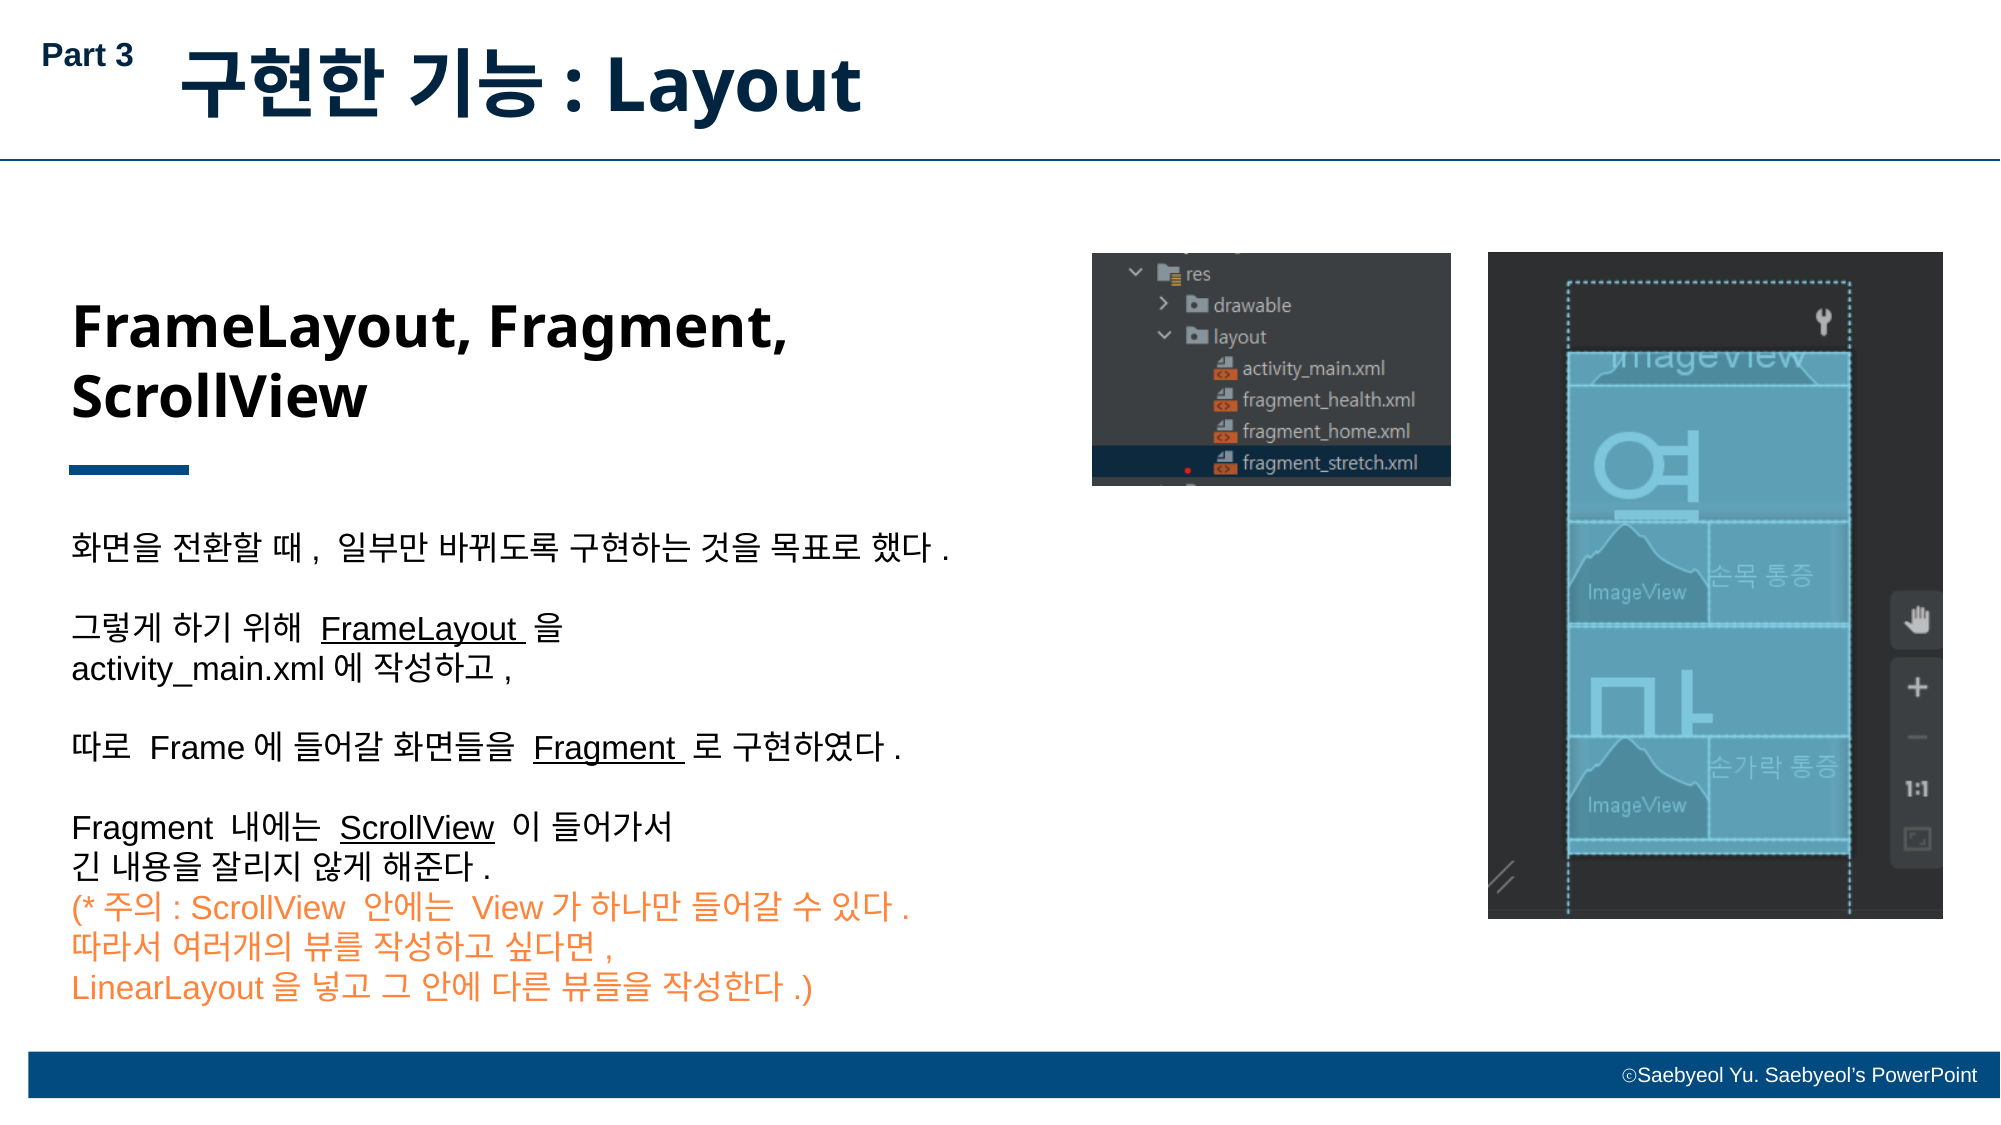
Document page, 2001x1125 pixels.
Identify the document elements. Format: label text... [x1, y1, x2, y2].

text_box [56, 281, 1074, 1016]
text_box Part 3 [26, 26, 165, 81]
picture [1092, 253, 1451, 486]
text_box 구현한 기능: Layout [165, 28, 1000, 134]
picture [1488, 252, 1943, 919]
